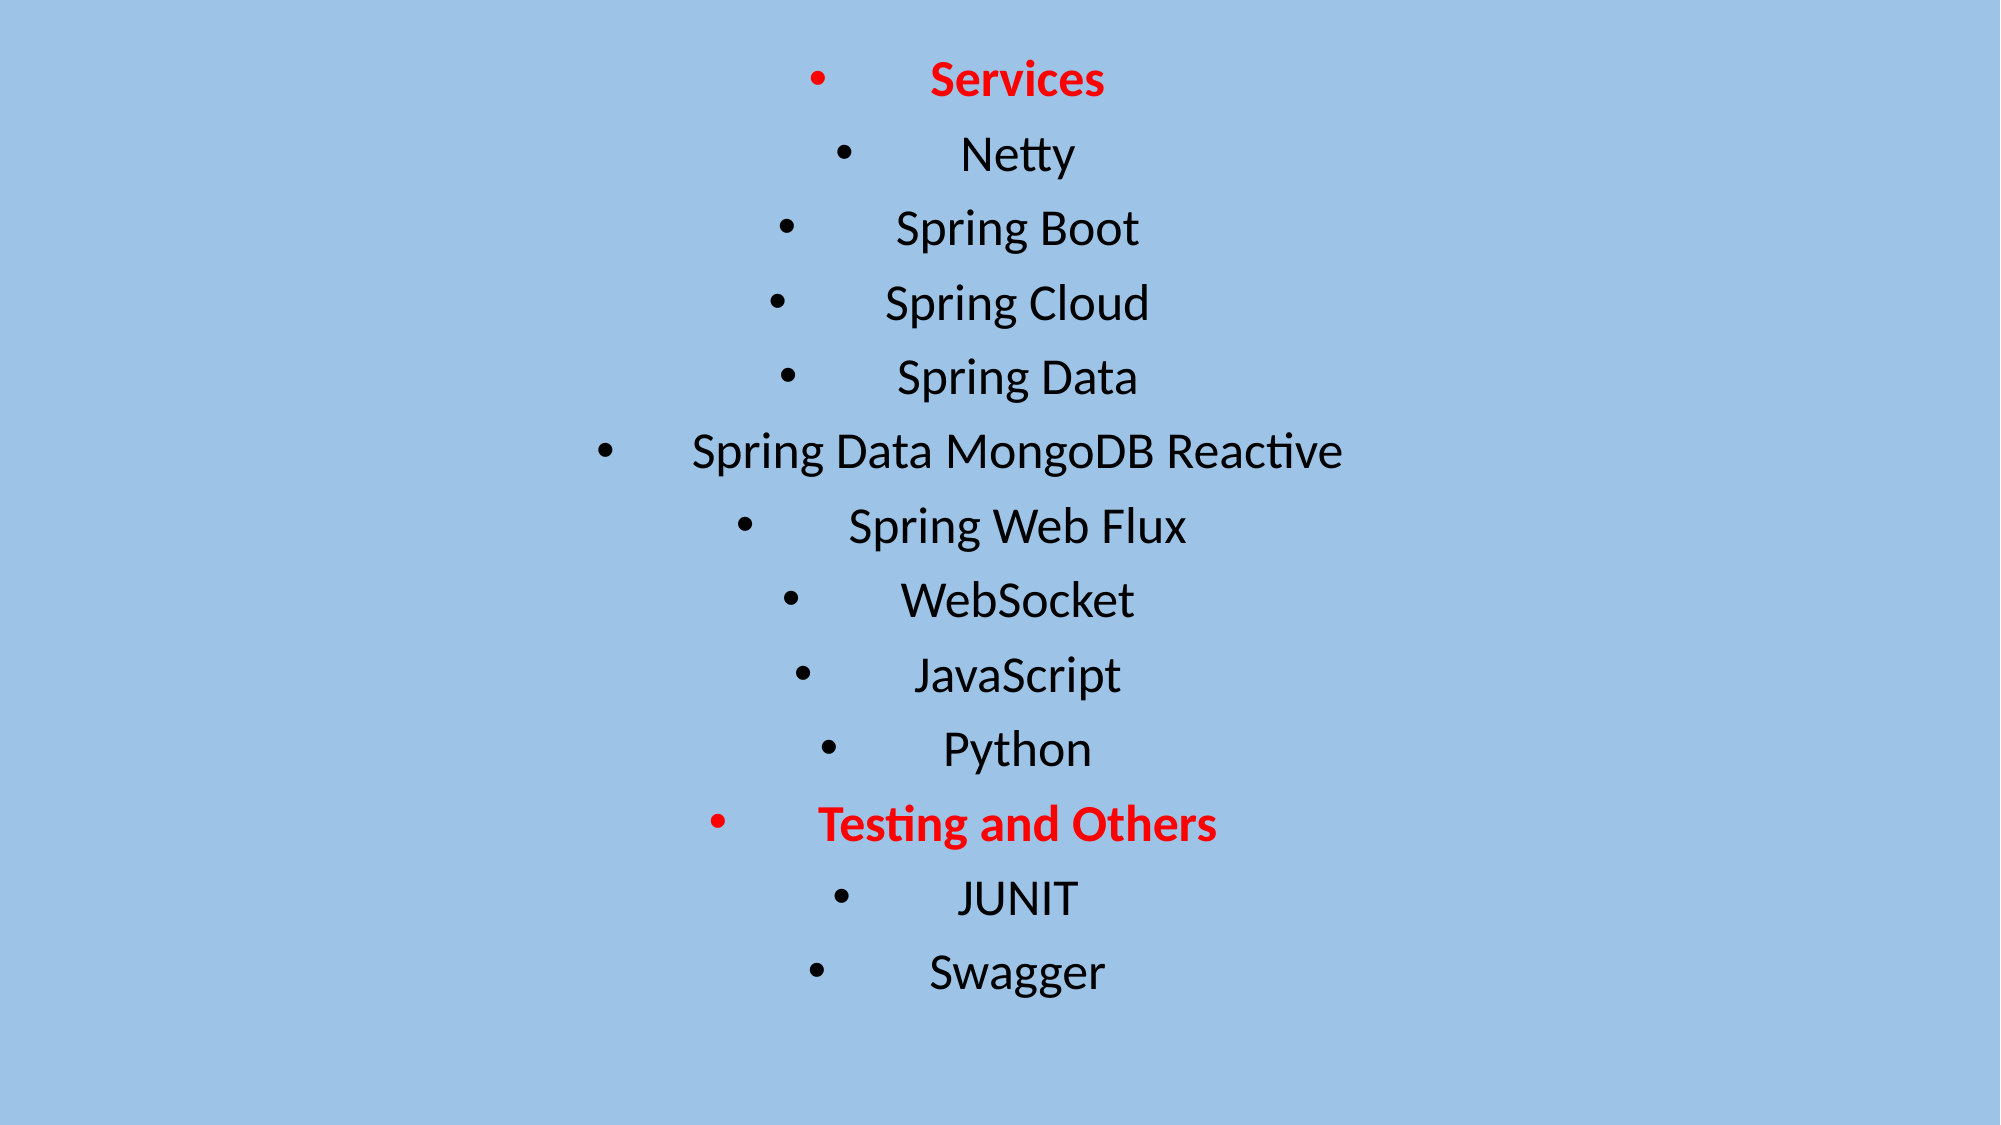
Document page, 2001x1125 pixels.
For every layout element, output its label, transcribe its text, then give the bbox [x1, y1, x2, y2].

list Services Netty Spring Boot Spring Cloud Spring Data Spring Data MongoDB Reactive Spring Web Flux WebSocket JavaScript Python Testing and Others JUNIT Swagger [137, 44, 1863, 1014]
